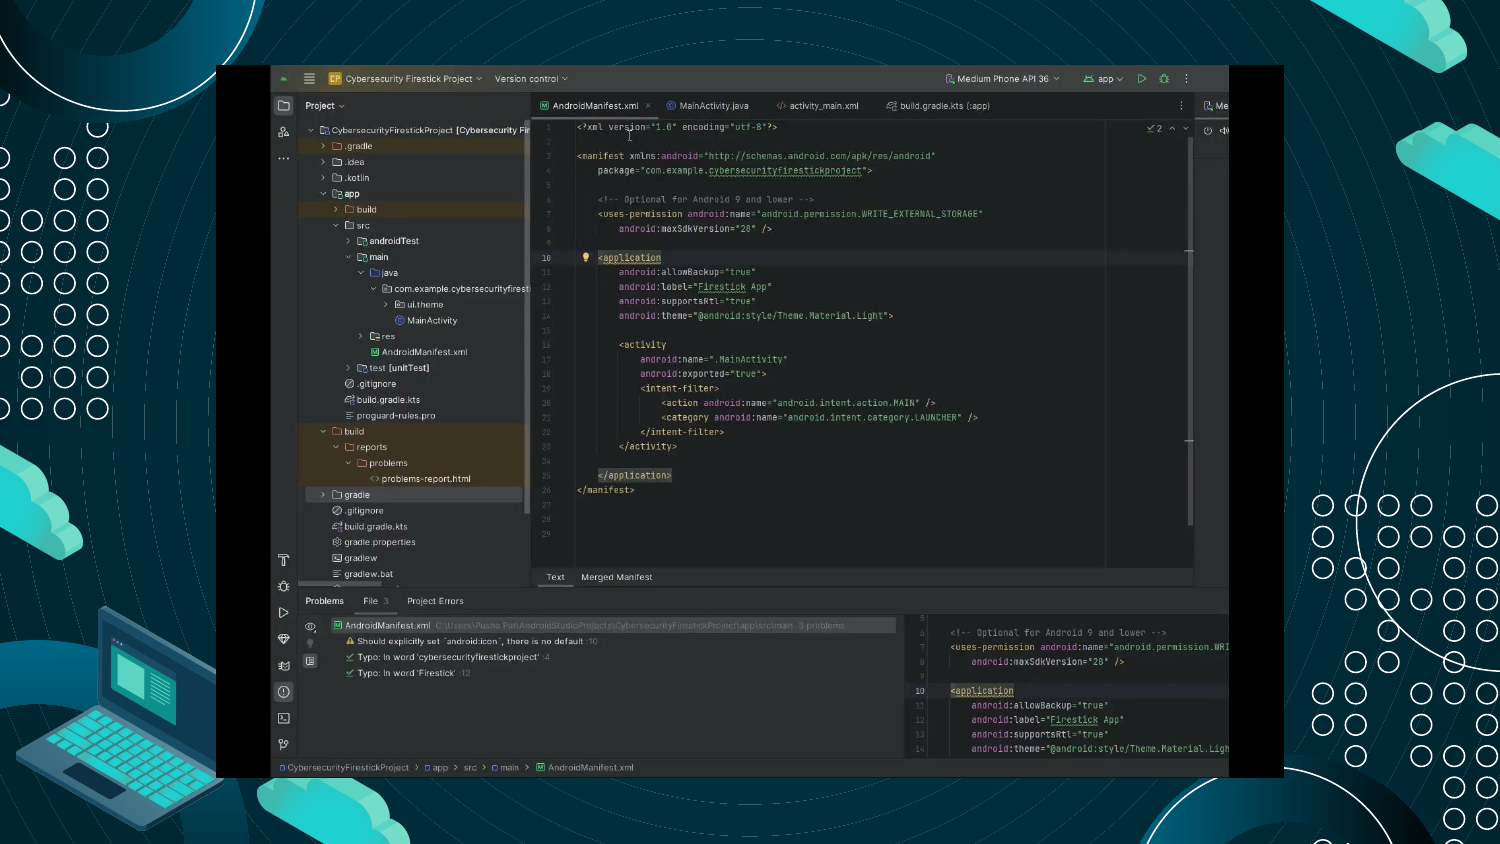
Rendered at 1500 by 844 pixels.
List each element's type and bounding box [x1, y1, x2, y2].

picture [1397, 122, 1500, 219]
picture [1312, 0, 1467, 72]
picture [16, 65, 1284, 844]
picture [0, 446, 82, 559]
